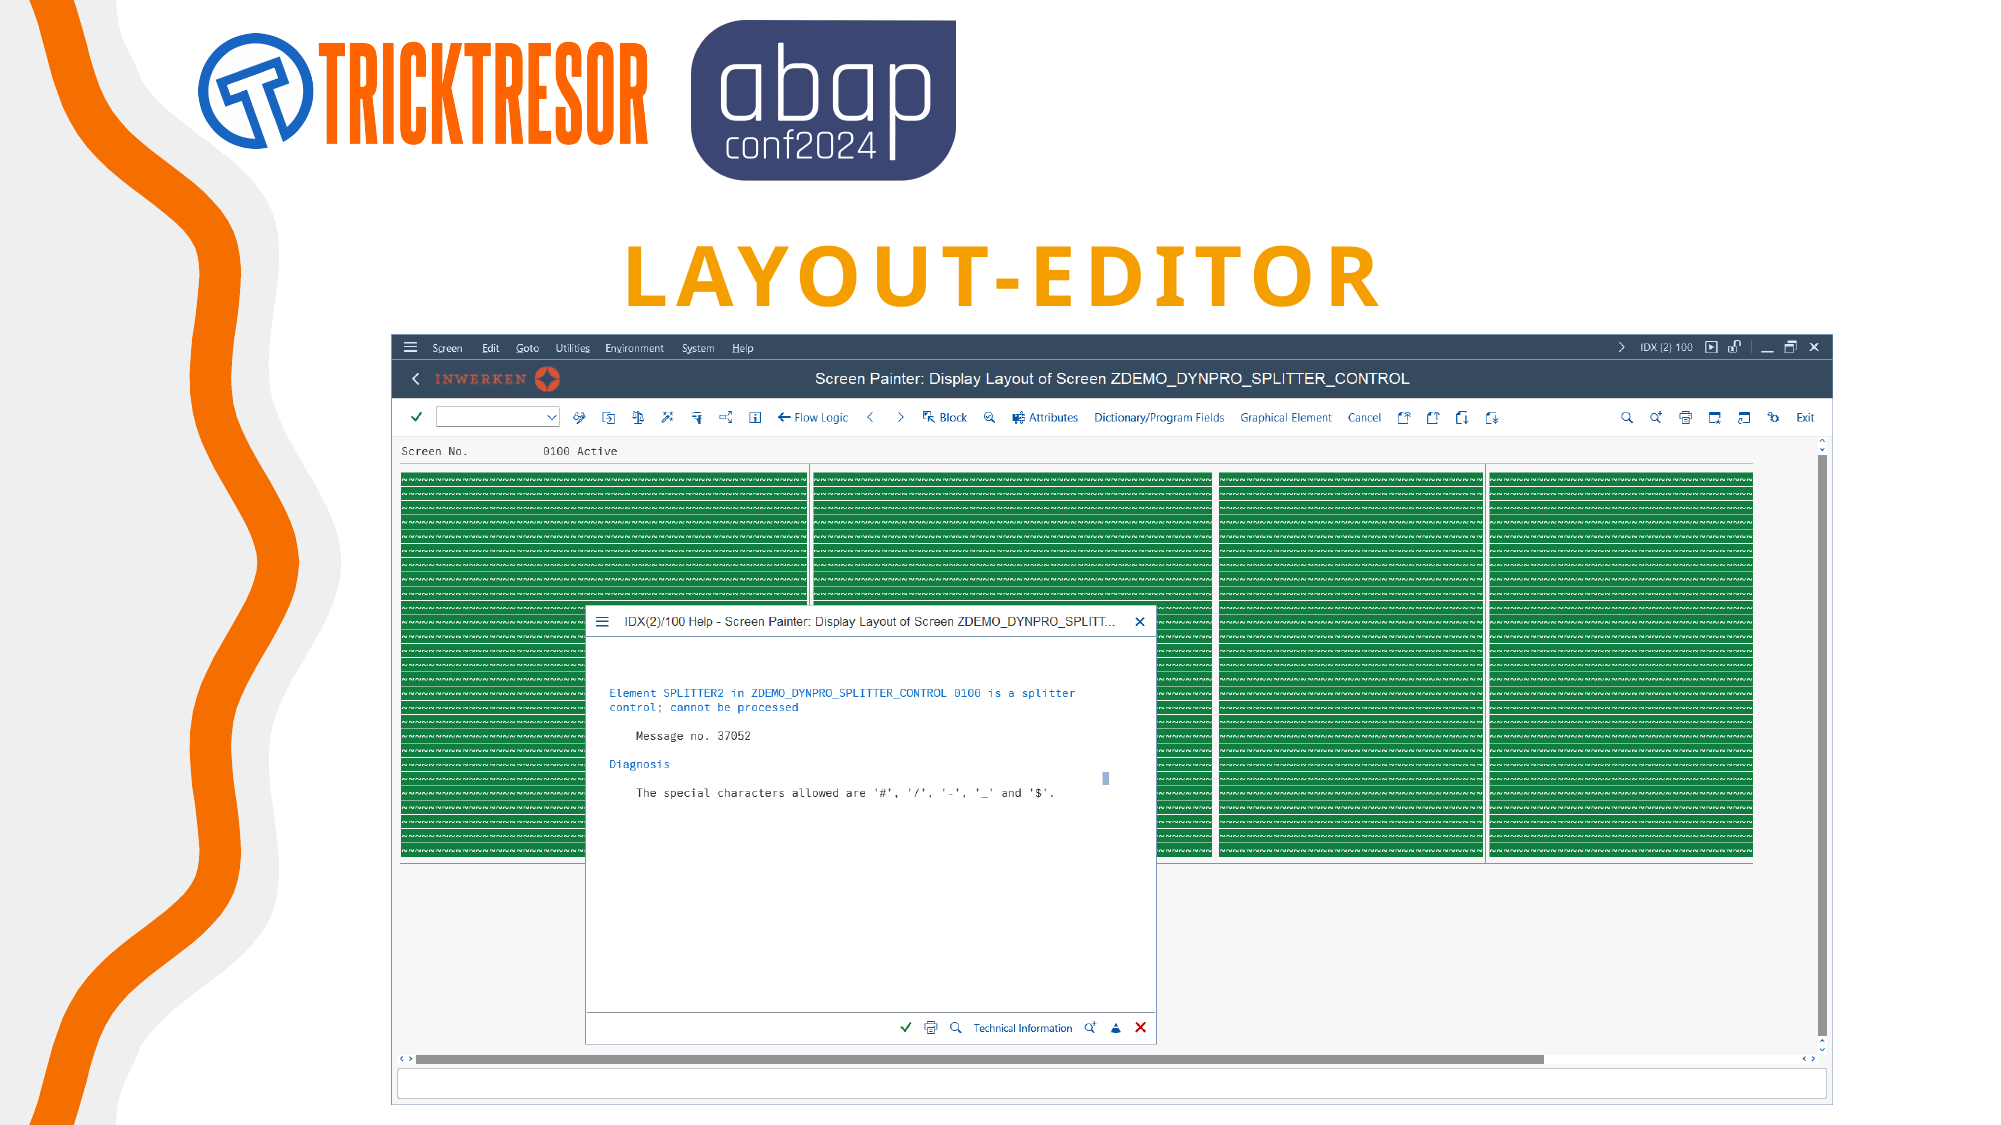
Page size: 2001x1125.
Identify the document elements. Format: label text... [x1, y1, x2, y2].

list Layout-Editor [606, 216, 1609, 334]
picture [198, 0, 1004, 216]
picture [391, 334, 1833, 1105]
